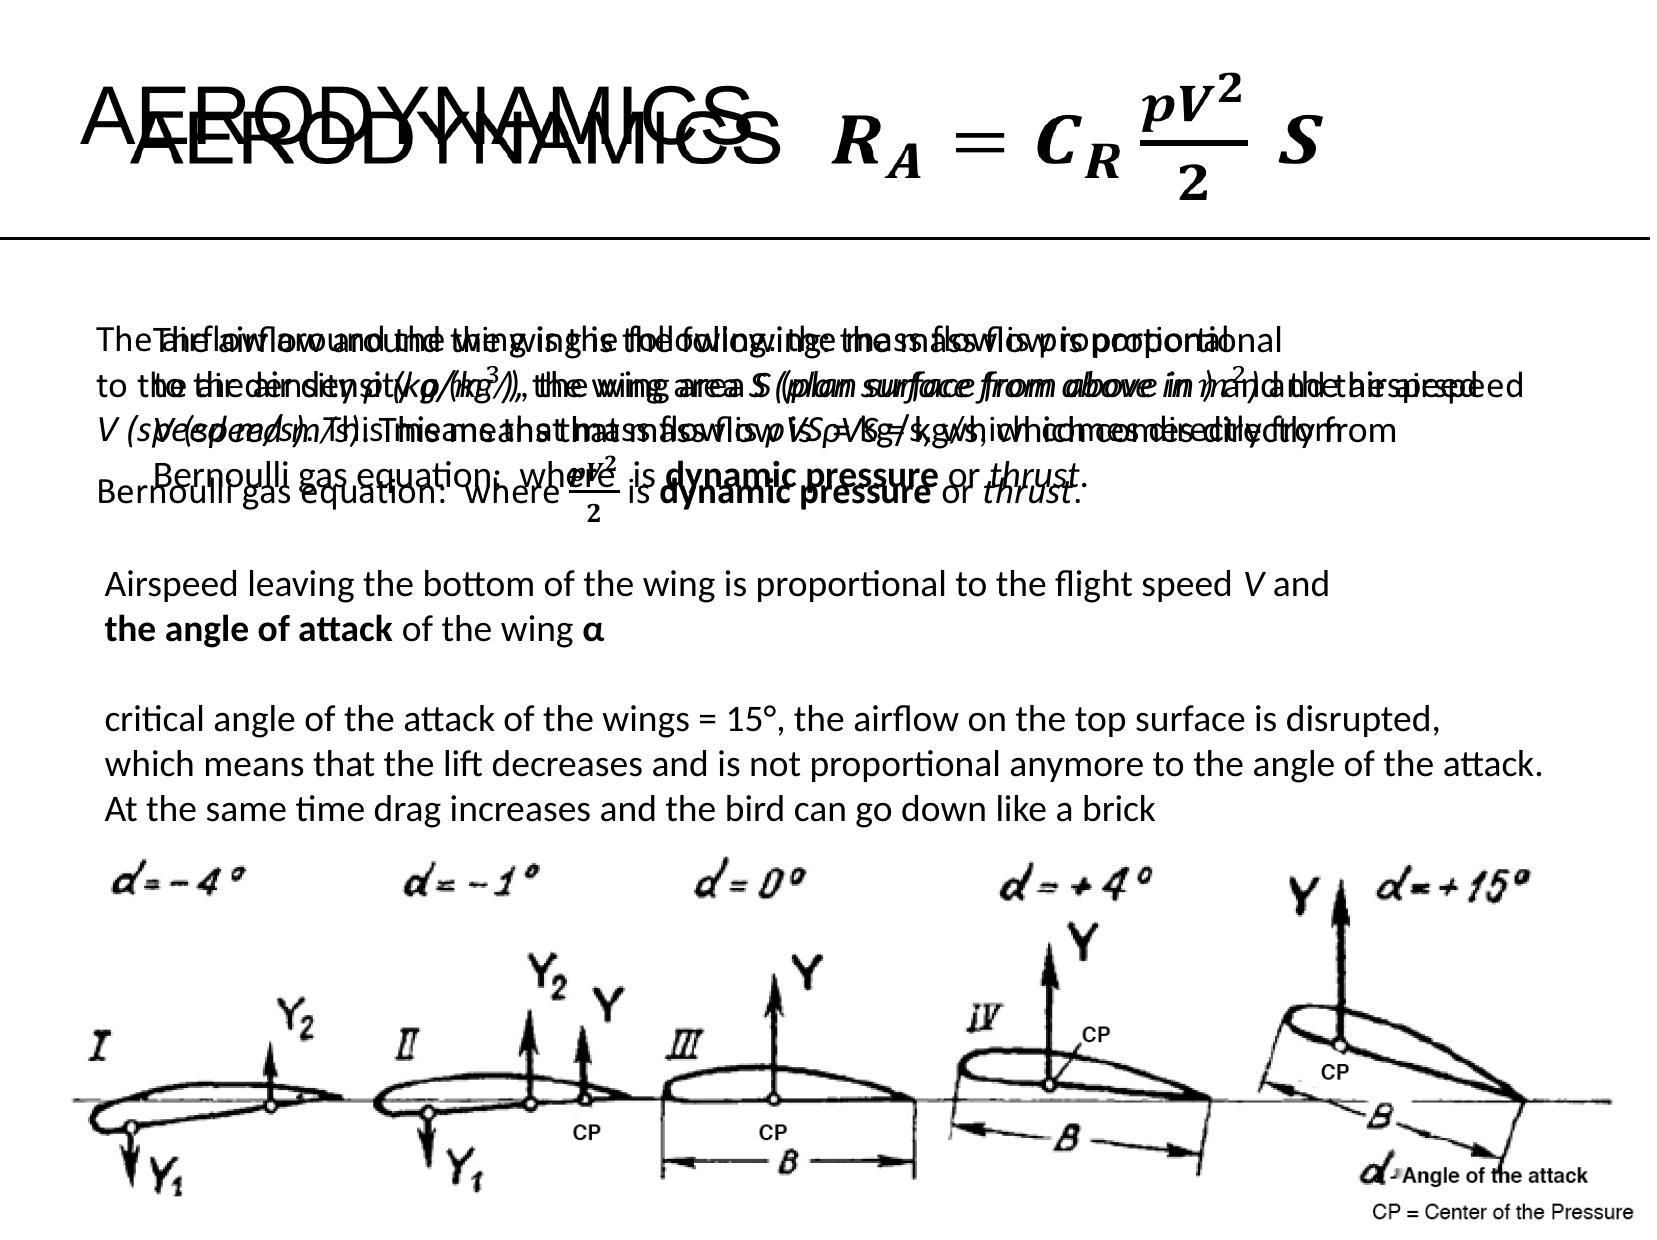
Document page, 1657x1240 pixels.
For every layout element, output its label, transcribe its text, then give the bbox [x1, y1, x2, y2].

picture [14, 838, 1651, 1237]
text_box Airspeed leaving the bottom of the wing is proportional to the flight speed V and the angle of attack of the wing α critical angle of the attack of the wings = 15°, the airflow on the top surface is disrupted, which means that the lift decreases and is not proportional anymore to the angle of the attack. At the same time drag increases and the bird can go down like a brick [89, 551, 1569, 836]
text_box [80, 60, 1576, 222]
text_box [80, 307, 1560, 532]
